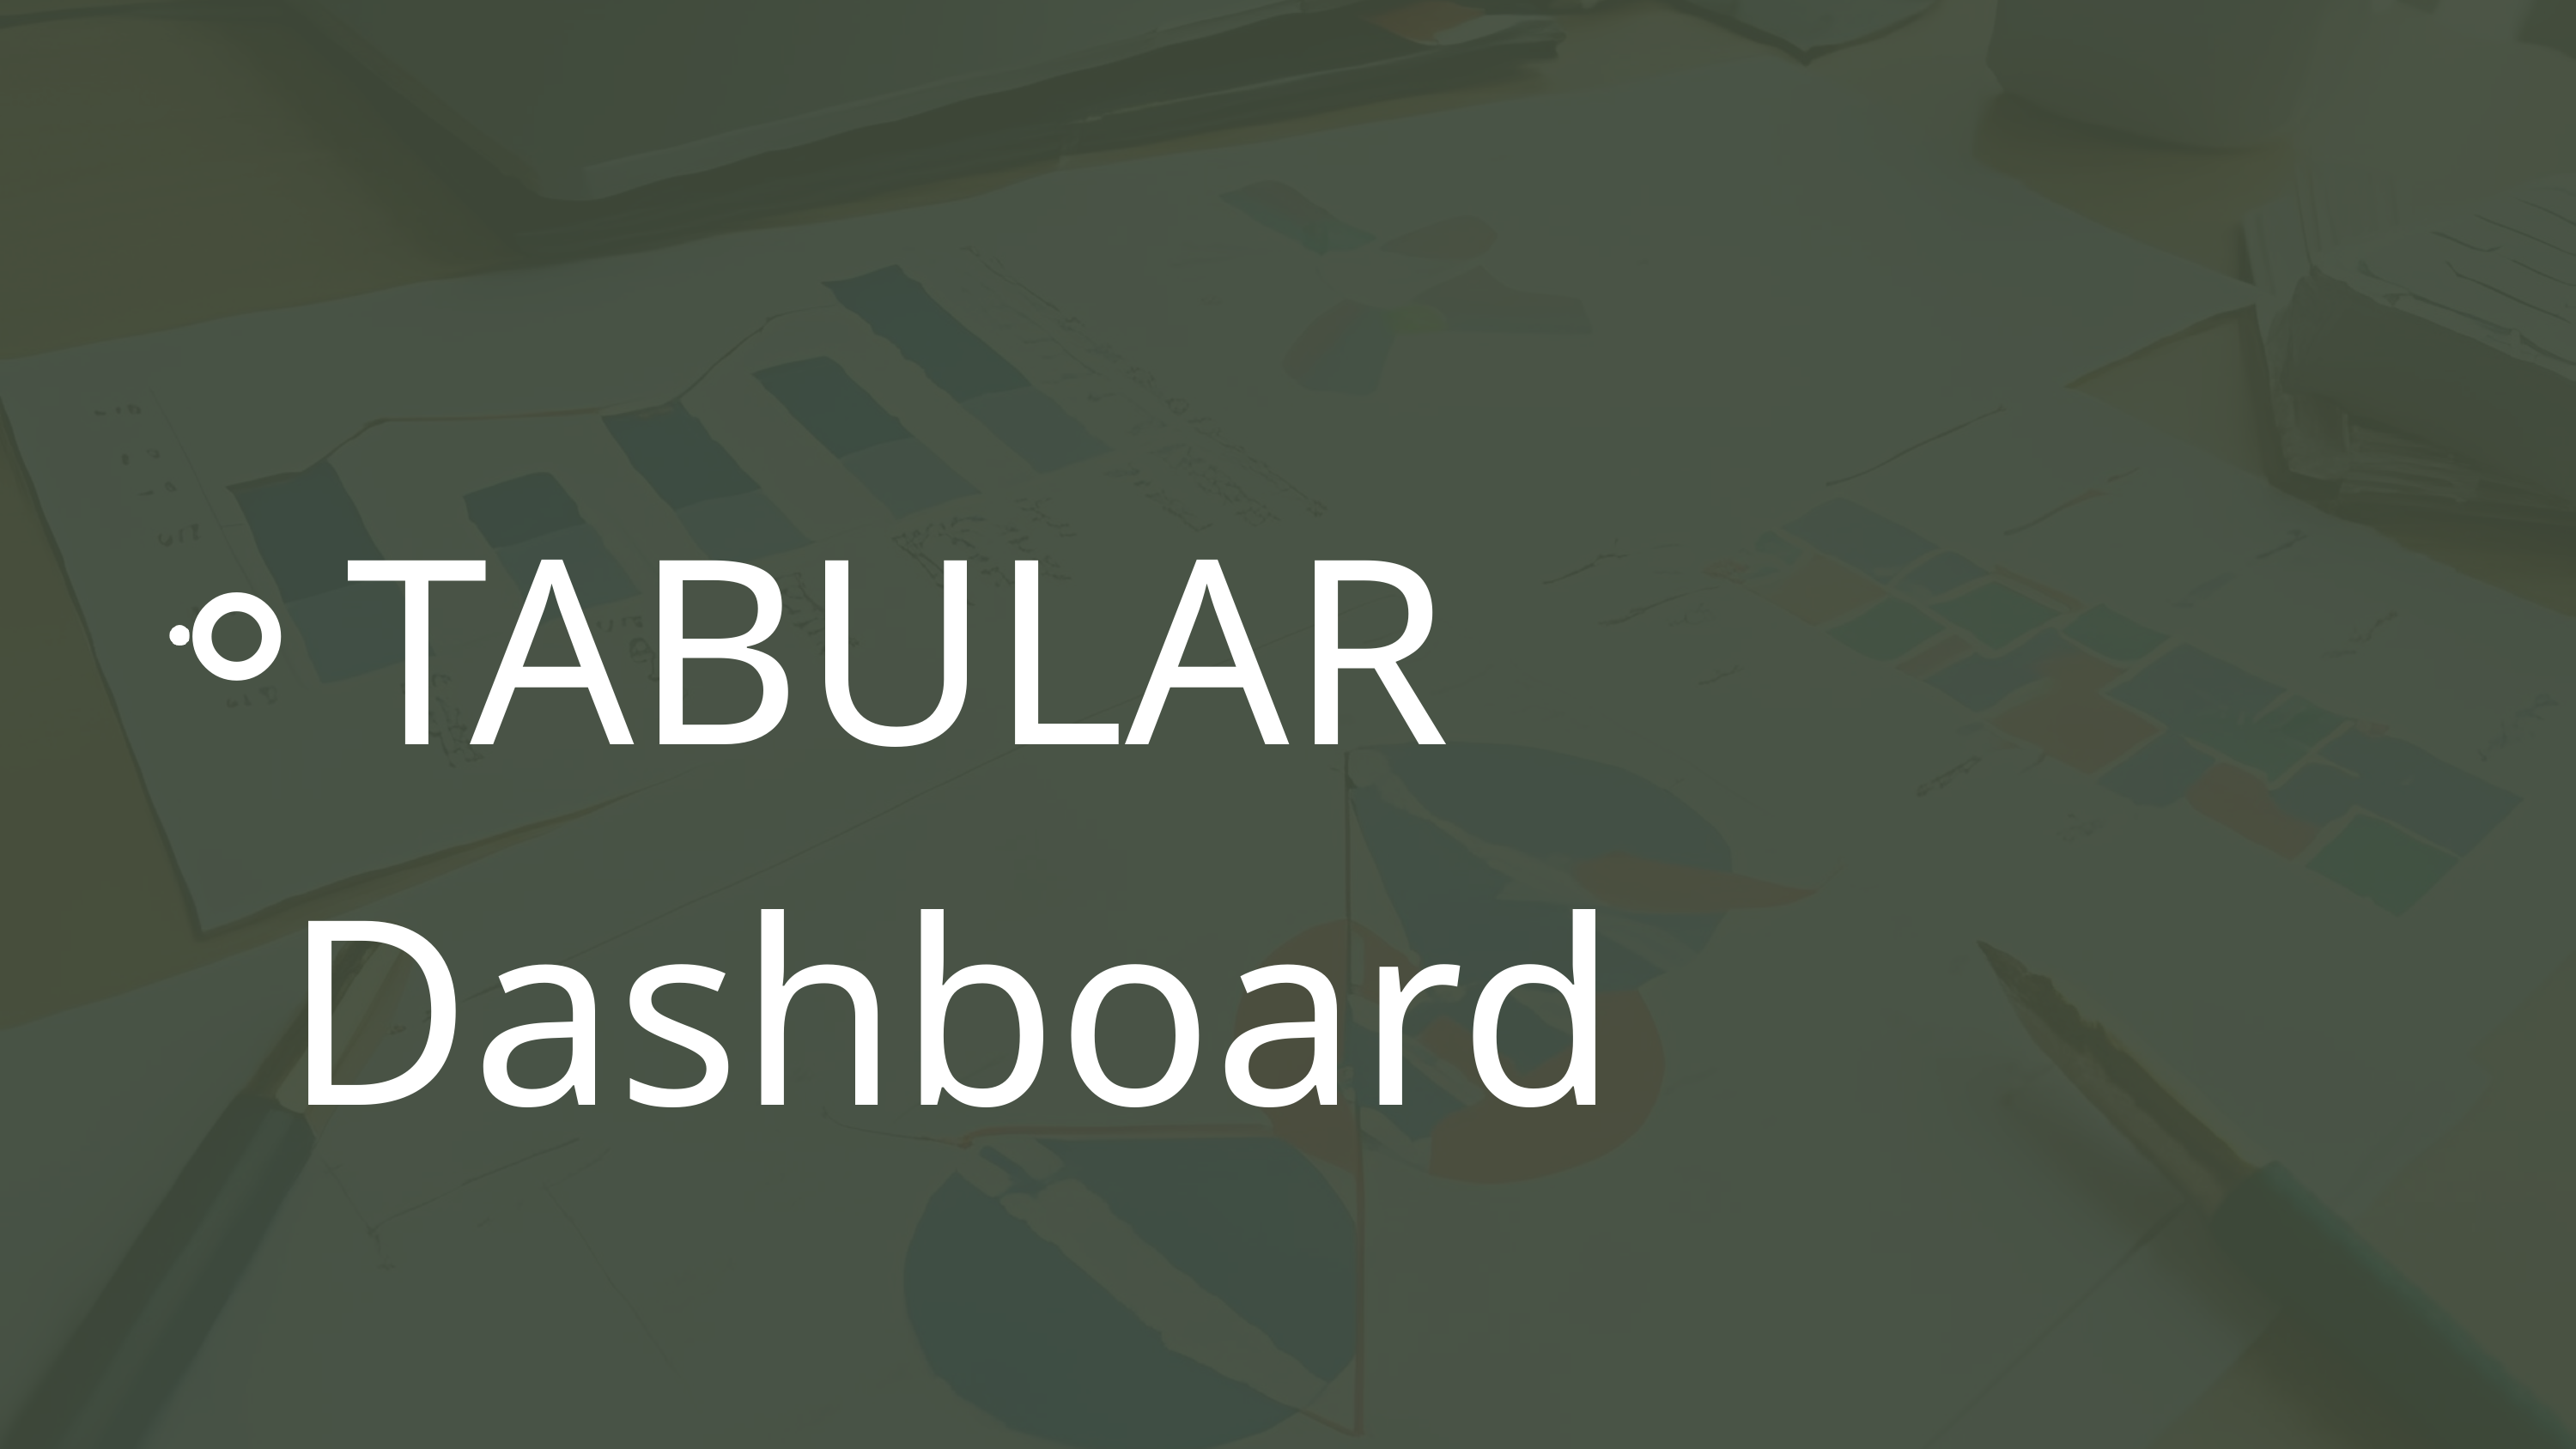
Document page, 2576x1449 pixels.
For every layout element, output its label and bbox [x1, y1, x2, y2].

text_box [0, 0, 2576, 1449]
